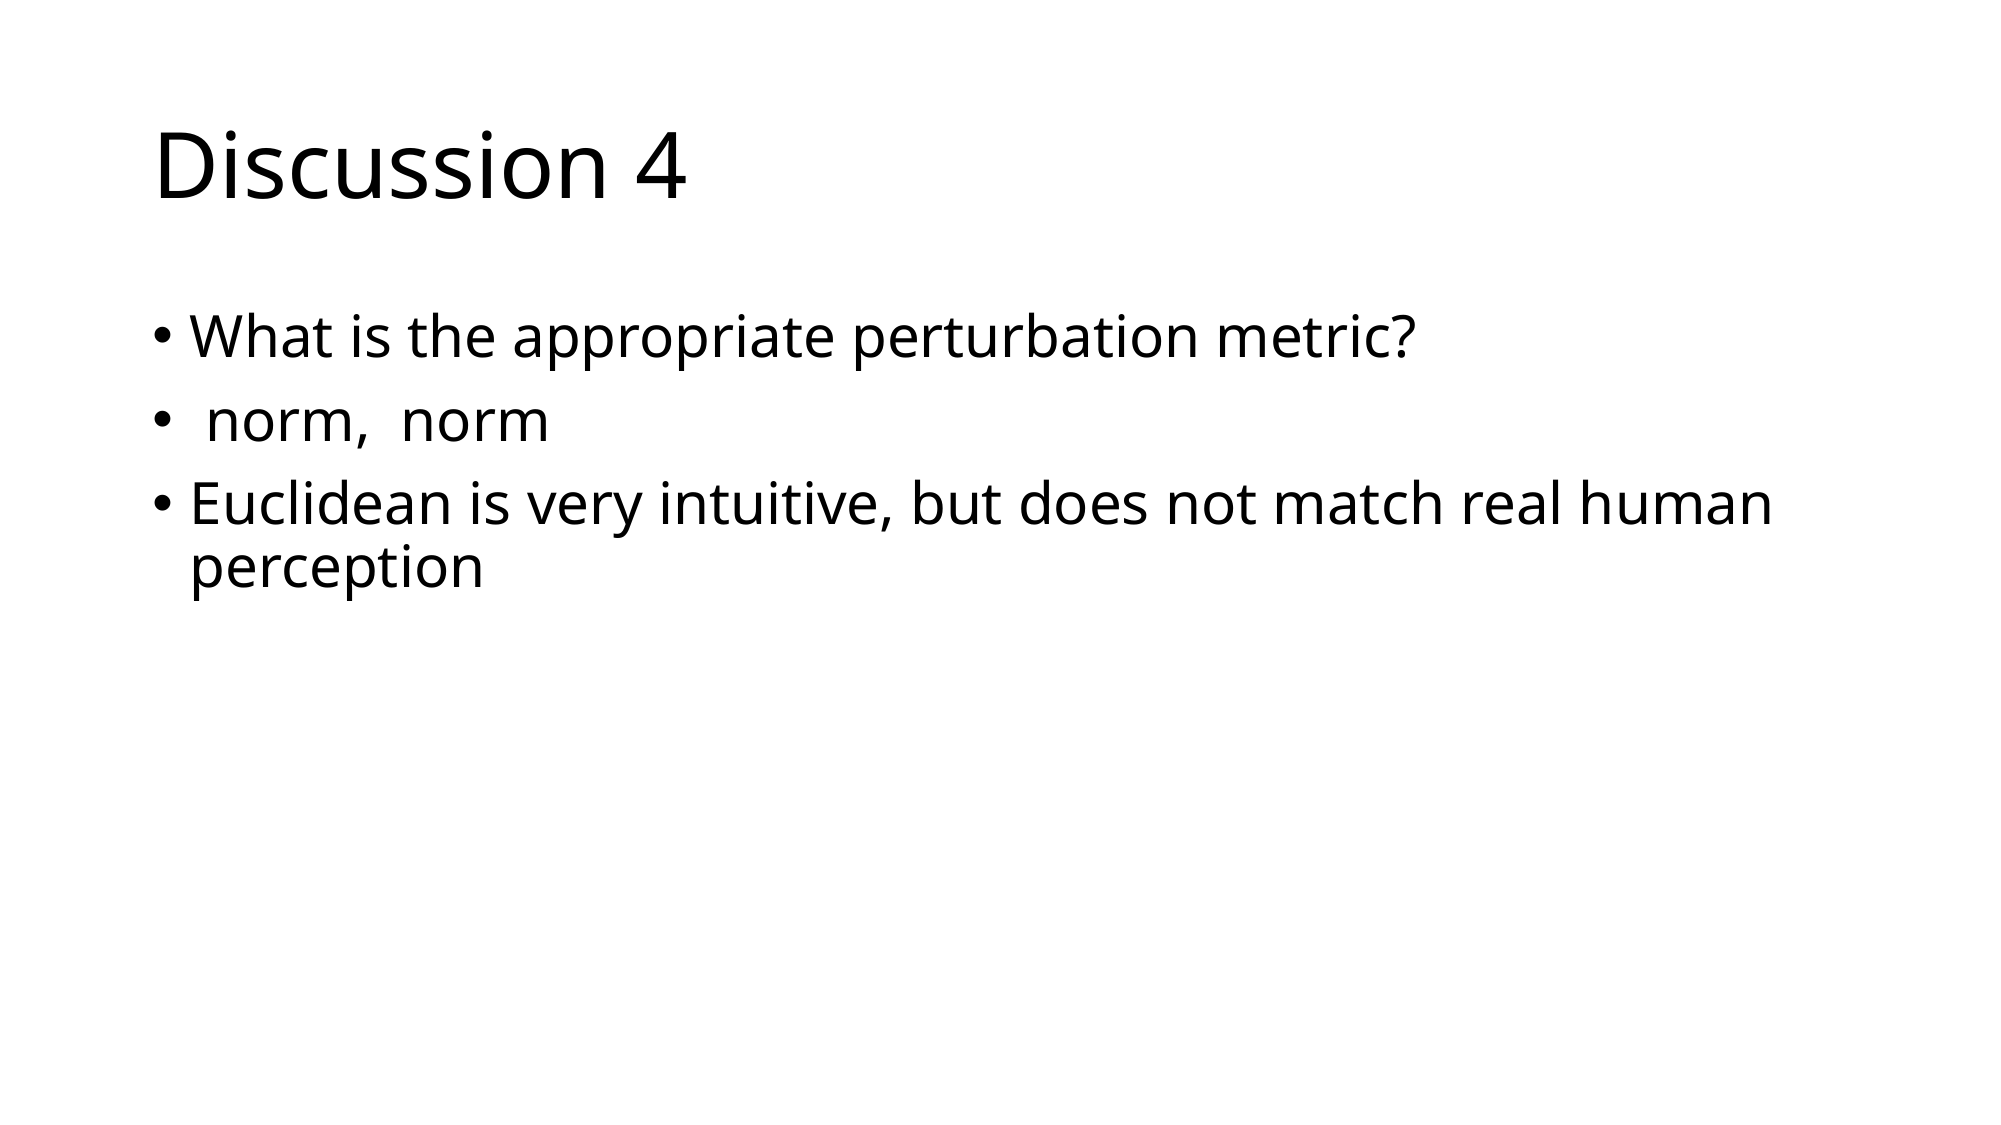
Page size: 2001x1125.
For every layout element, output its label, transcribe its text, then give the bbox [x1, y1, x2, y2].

title Discussion 4 [137, 59, 1863, 278]
